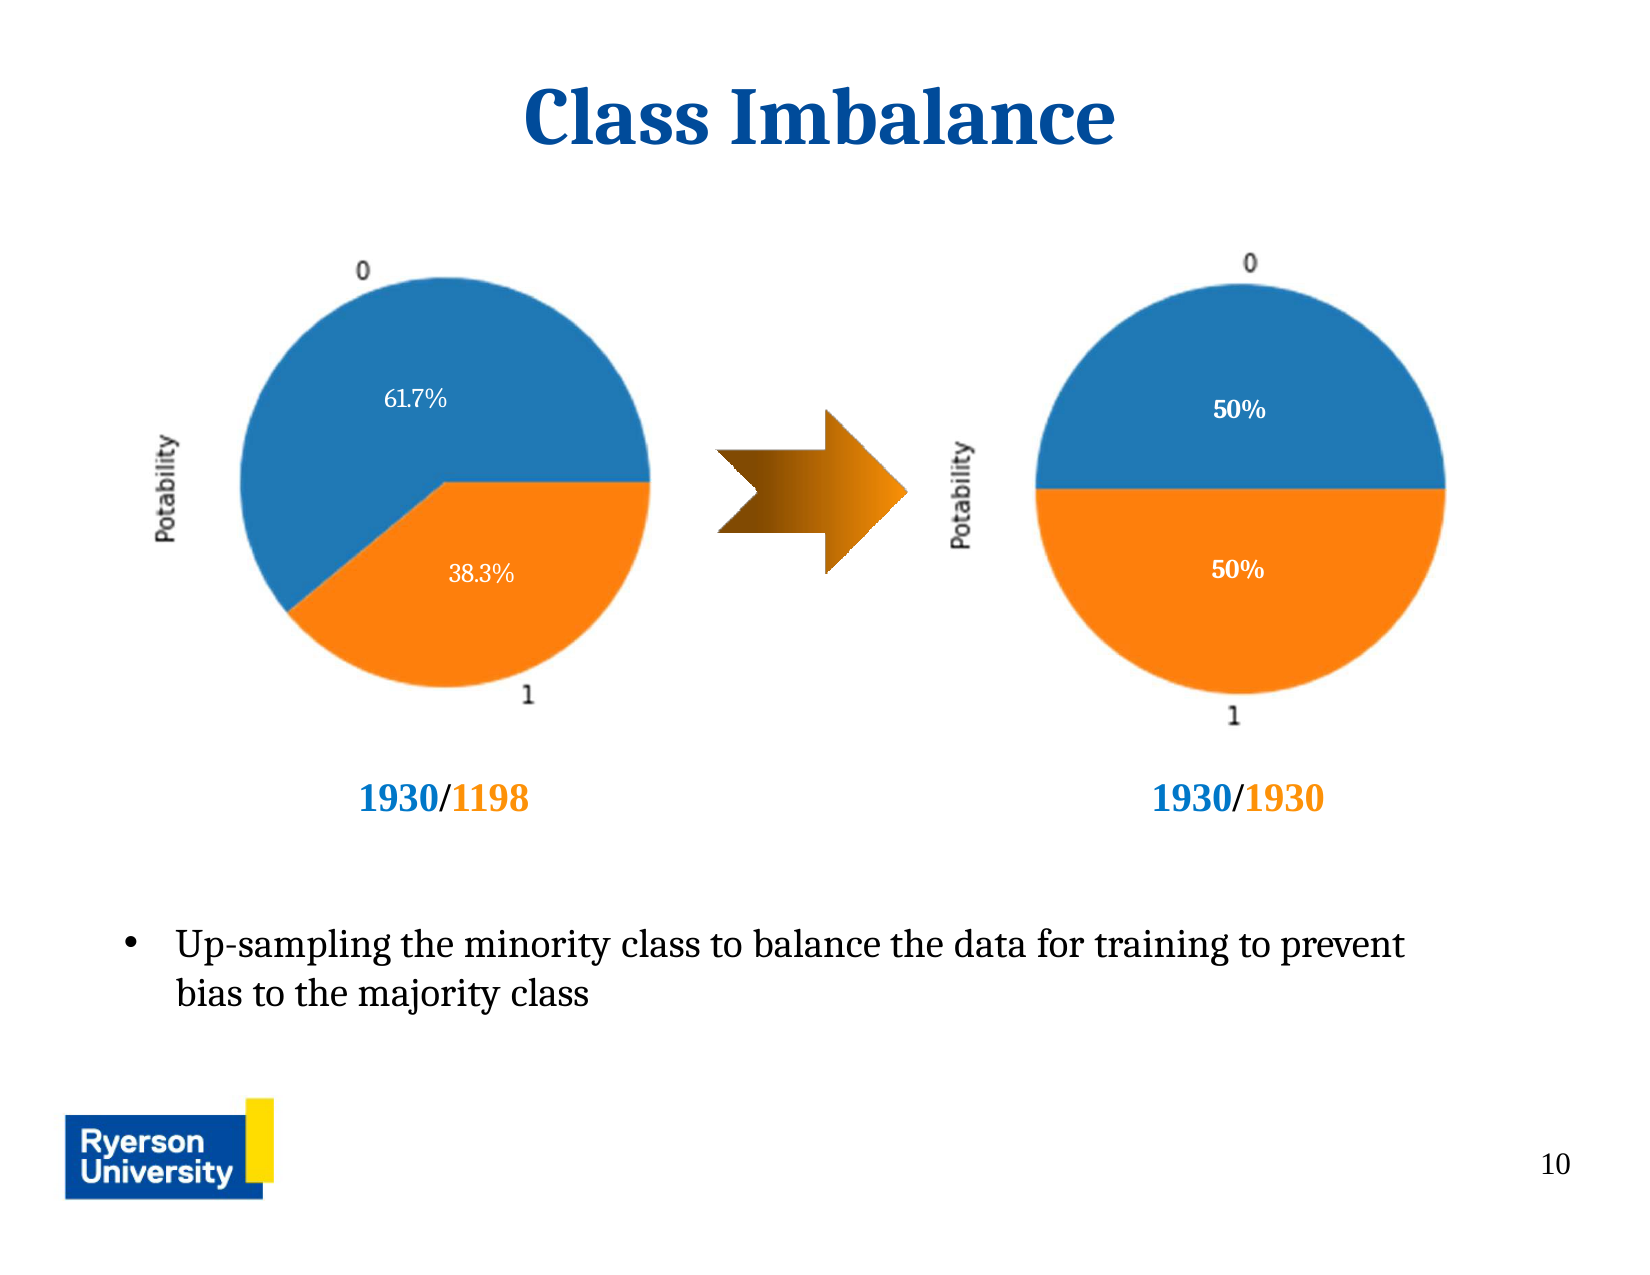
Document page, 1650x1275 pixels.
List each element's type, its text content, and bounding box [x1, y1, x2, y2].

picture [0, 18, 1650, 1257]
text_box Up-sampling the minority class to balance the data for training to prevent bias to the majority class [121, 914, 1465, 1015]
title Class Imbalance [150, 59, 1506, 275]
text_box 1930/1198 [356, 768, 536, 820]
text_box 1930/1930 [1149, 771, 1331, 820]
slide_number 10 [1534, 1143, 1581, 1275]
